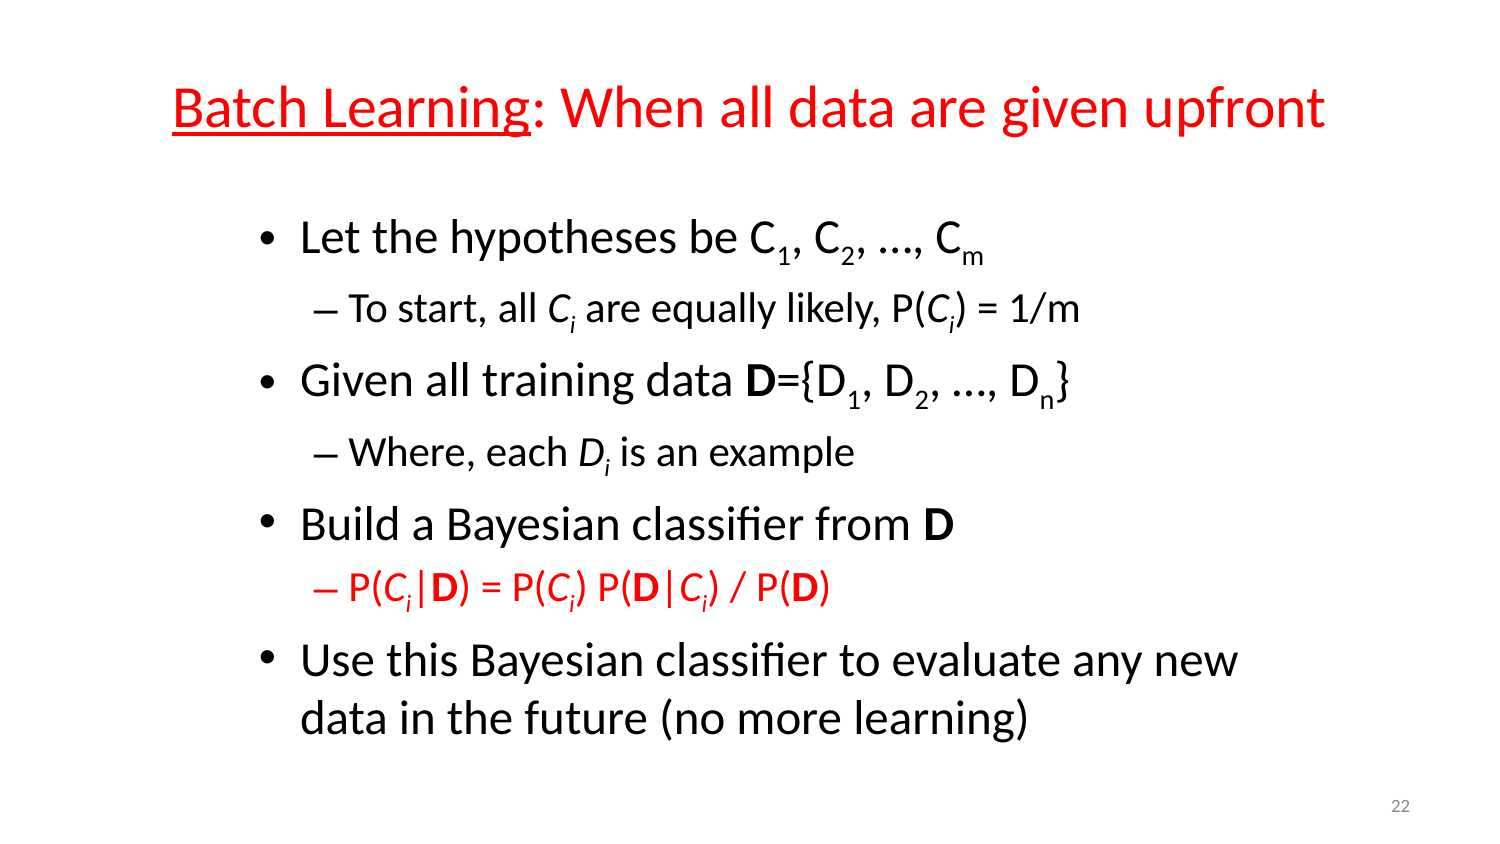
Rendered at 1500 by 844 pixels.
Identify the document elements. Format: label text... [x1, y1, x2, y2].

list Let the hypotheses be C1, C2, …, Cm To start, all Ci are equally likely, P(Ci) = 1/m Given all training data D={D1, D2, …, Dn} Where, each Di is an example Build a Bayesian classifier from D P(Ci|D) = P(Ci) P(D|Ci) / P(D) Use this Bayesian classifier to evaluate any new data in the future (no more learning) [243, 196, 1285, 754]
title Batch Learning: When all data are given upfront [75, 33, 1425, 175]
slide_number ‹#› [1074, 782, 1425, 827]
